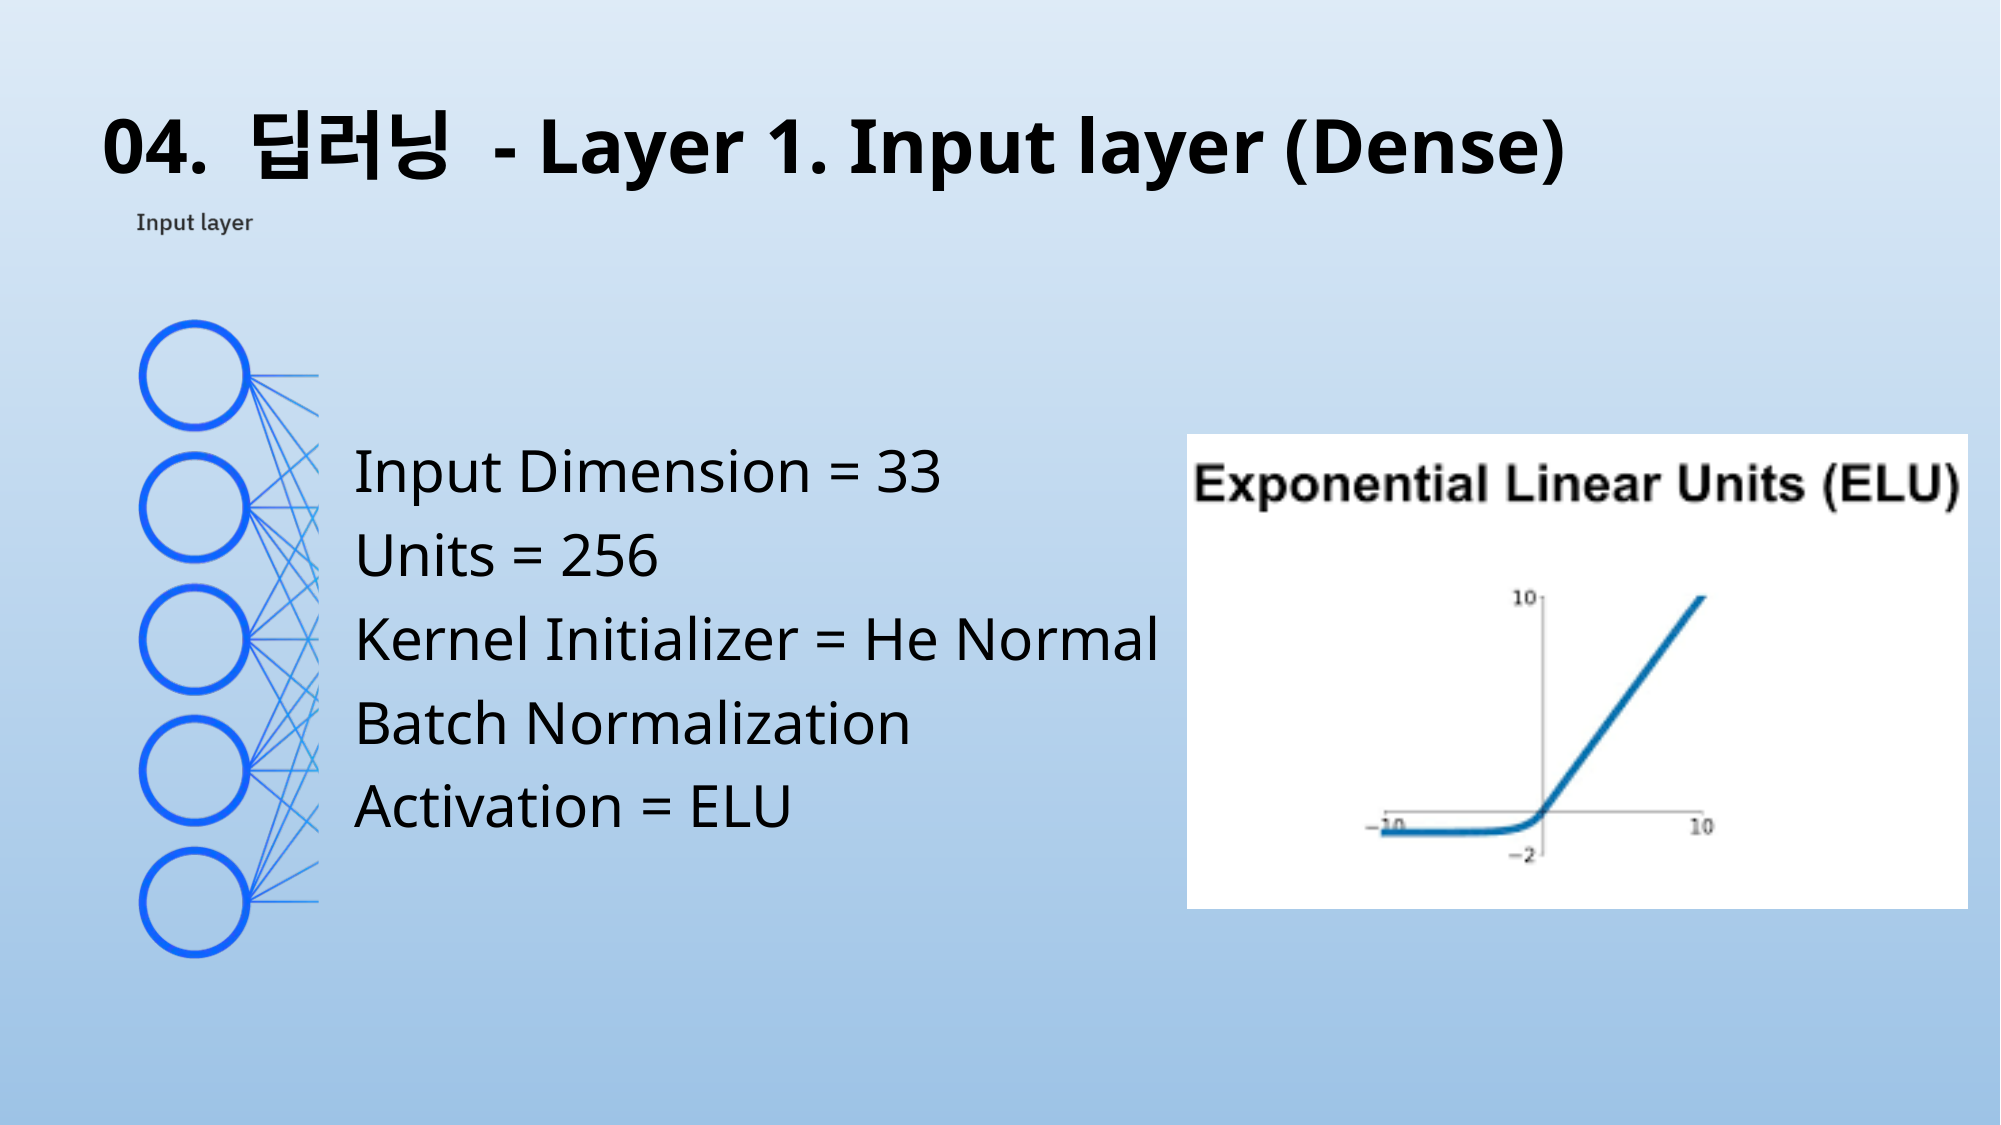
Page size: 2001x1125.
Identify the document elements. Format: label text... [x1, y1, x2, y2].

picture [69, 116, 319, 1009]
list Input Dimension = 33 Units = 256 Kernel Initializer = He Normal Batch Normalization Activation = ELU [339, 434, 1698, 1125]
picture [1187, 434, 1968, 910]
title 04. 딥러닝 - Layer 1. Input layer (Dense) [87, 79, 1915, 221]
